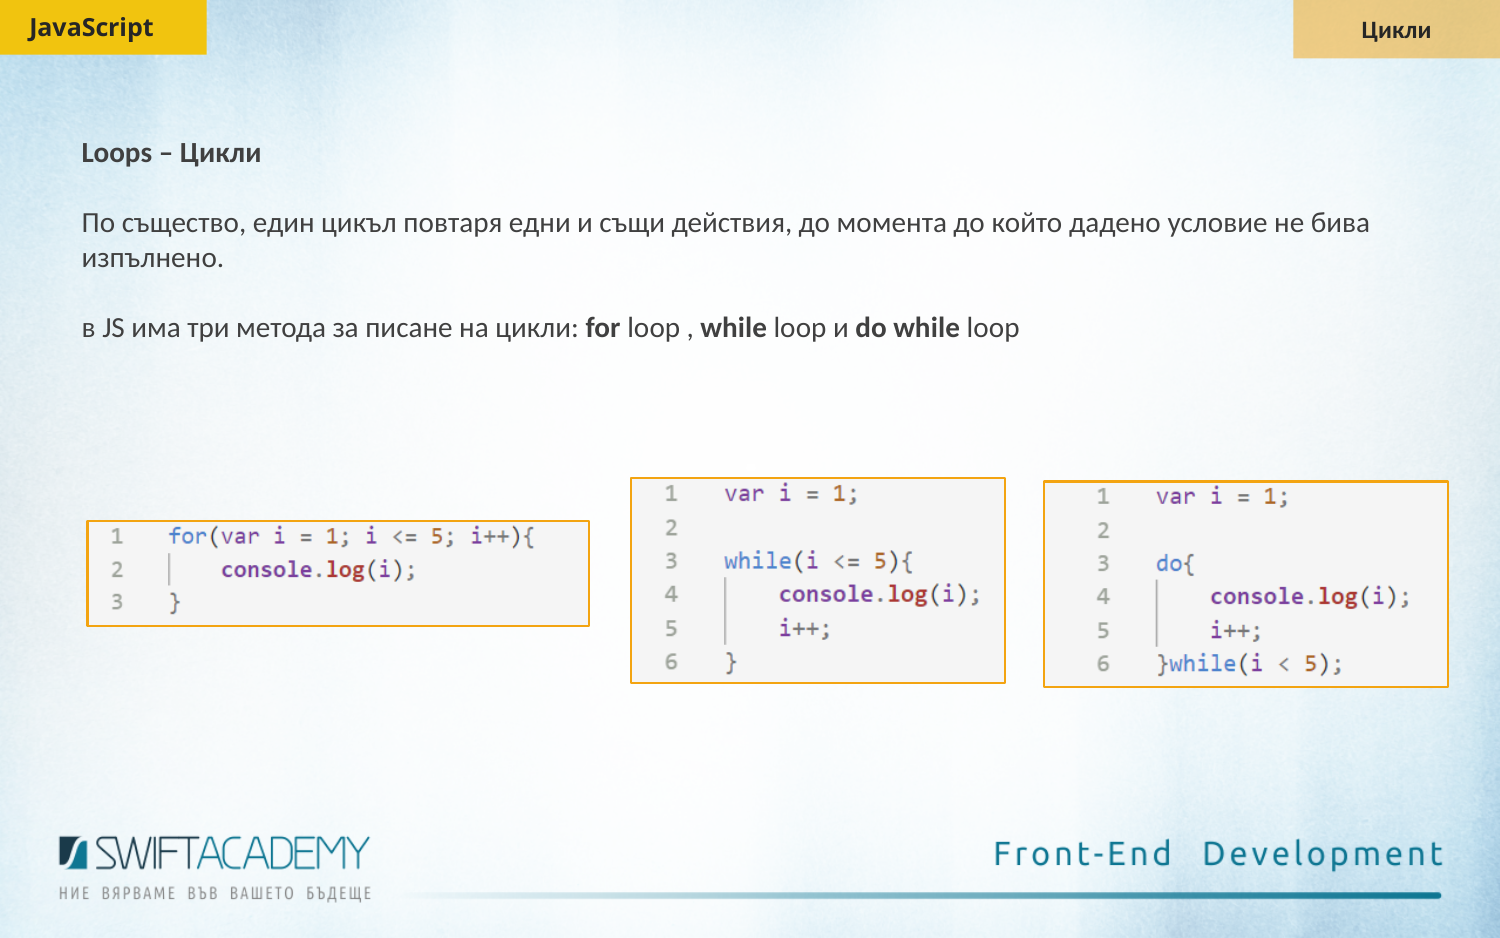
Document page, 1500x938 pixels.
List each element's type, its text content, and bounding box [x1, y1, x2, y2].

picture [0, 0, 1500, 938]
text_box [0, 0, 208, 56]
text_box Loops – Цикли По същество, един цикъл повтаря едни и същи действия, до момента до който дадено условие не бива изпълнено. в JS има три метода за писане на цикли: for loop , while loop и do while loop [66, 126, 1426, 351]
text_box [1292, 0, 1500, 59]
text_box JavaScript [14, 4, 198, 49]
text_box Цикли [1293, 6, 1500, 52]
